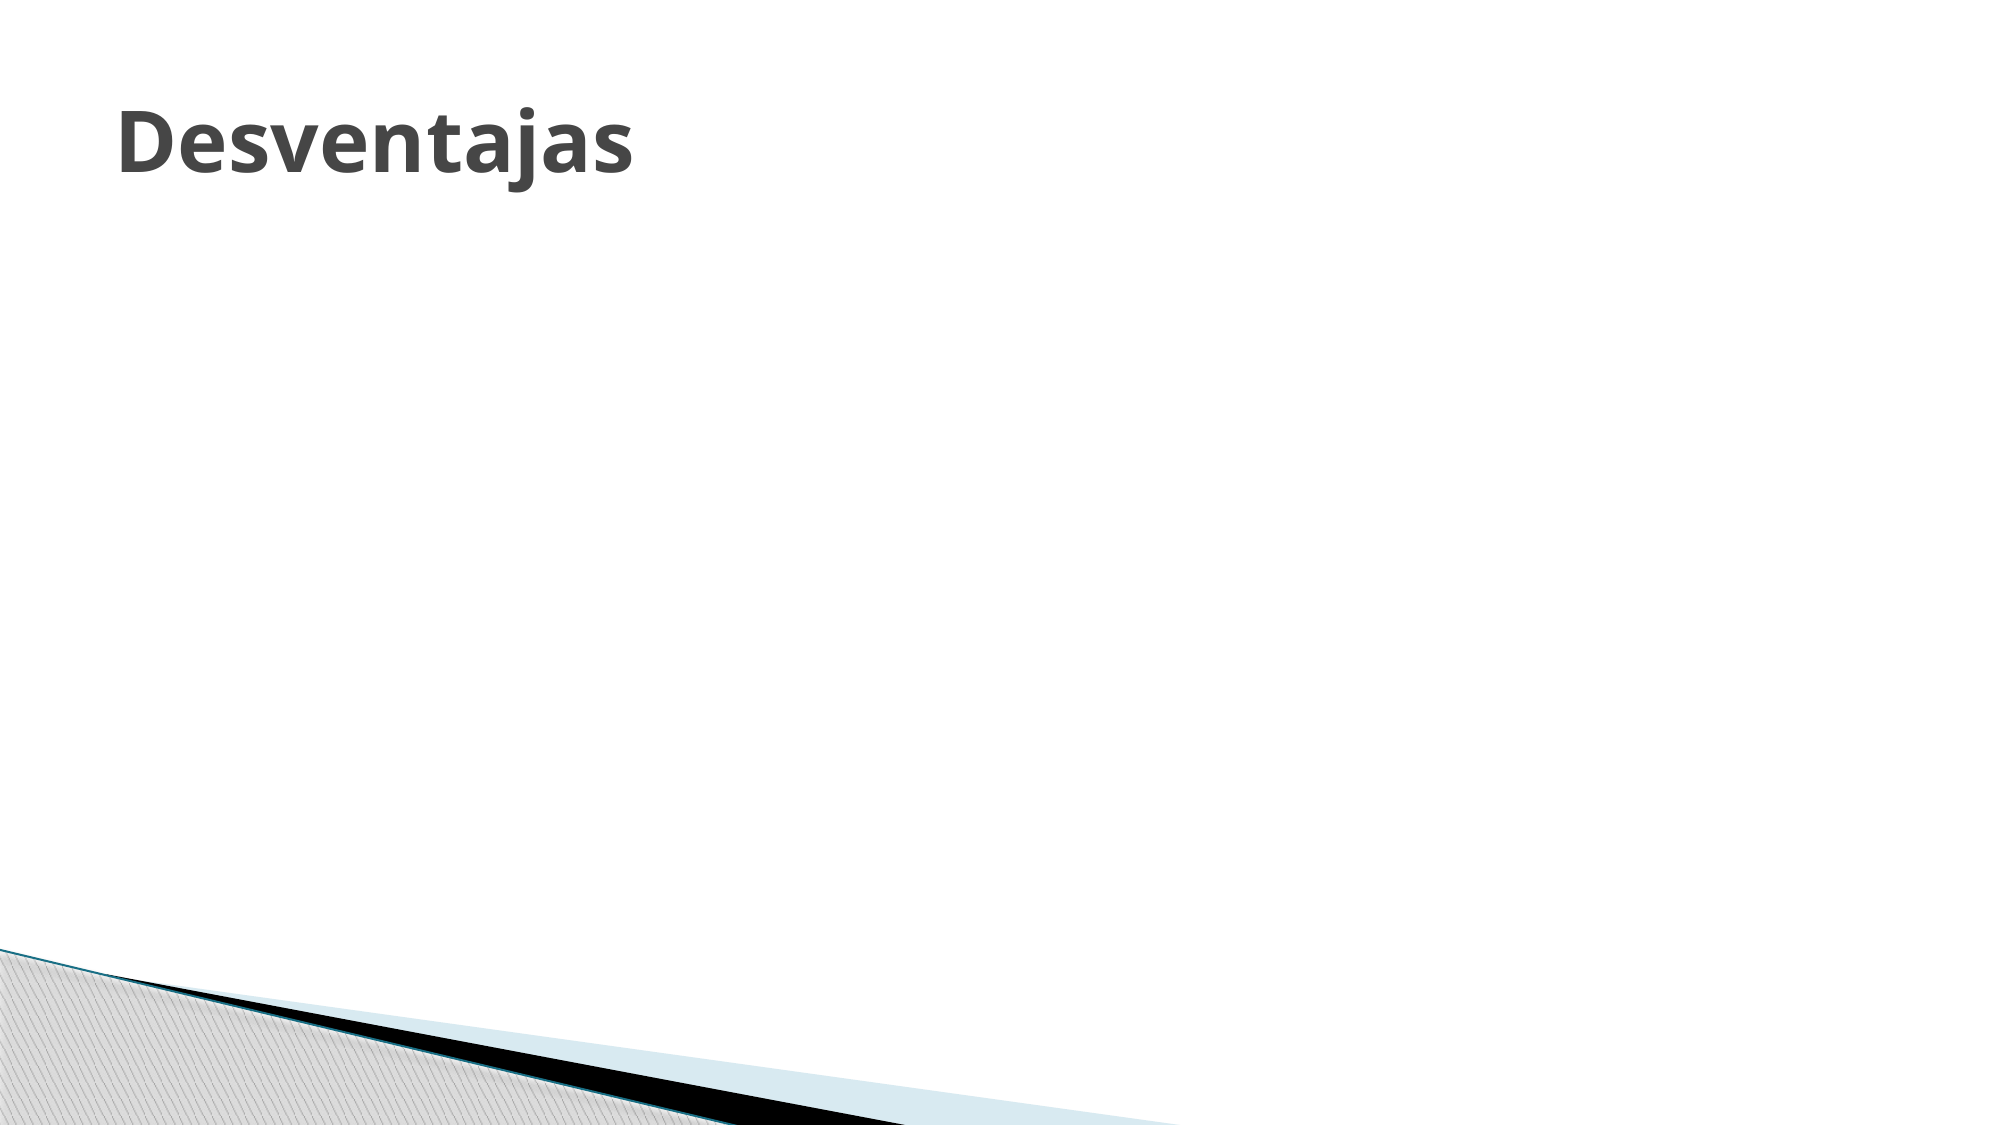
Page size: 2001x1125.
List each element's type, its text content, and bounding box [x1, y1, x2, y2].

title Desventajas [99, 45, 1900, 233]
